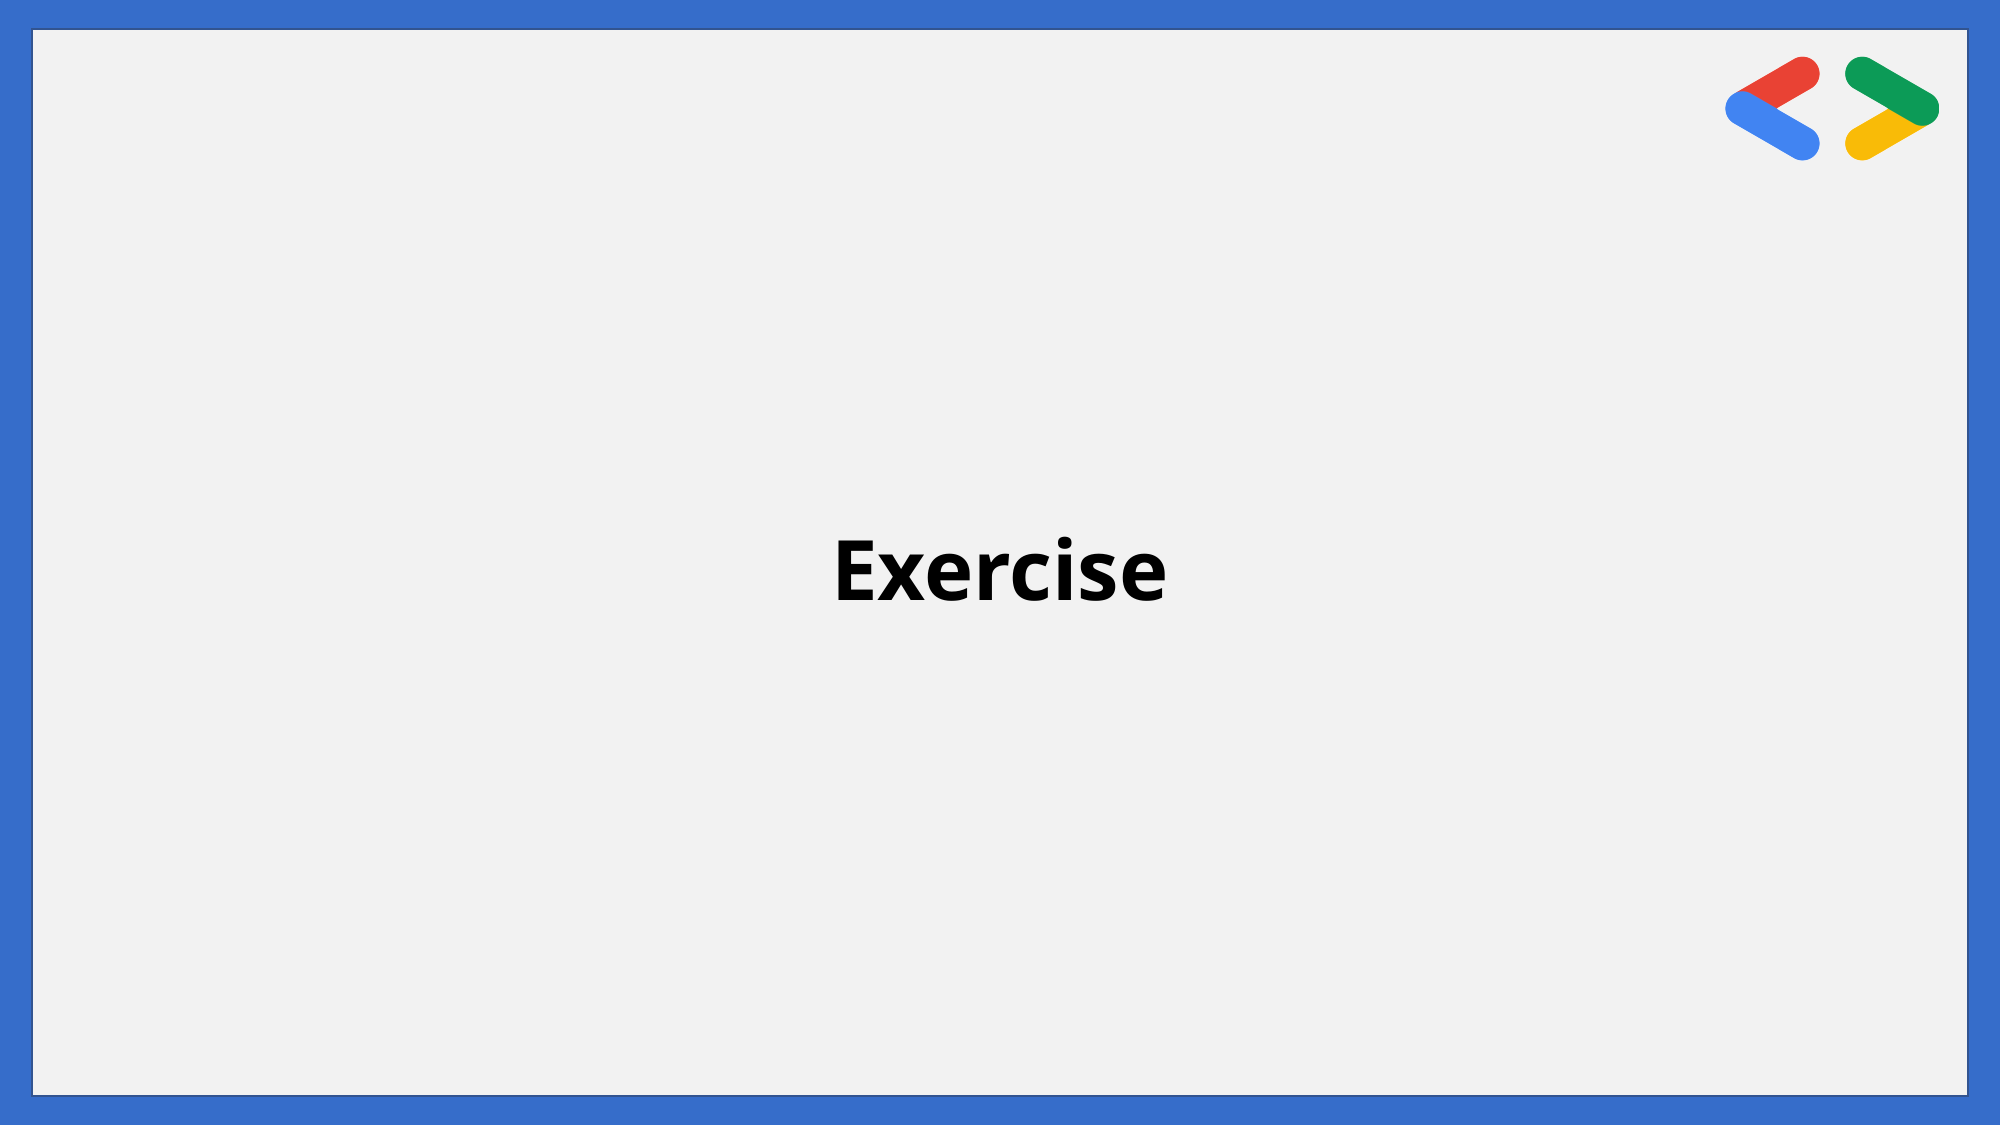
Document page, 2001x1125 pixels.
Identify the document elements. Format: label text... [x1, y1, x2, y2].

text_box Exercise [635, 498, 1365, 627]
picture [1725, 1, 1939, 216]
